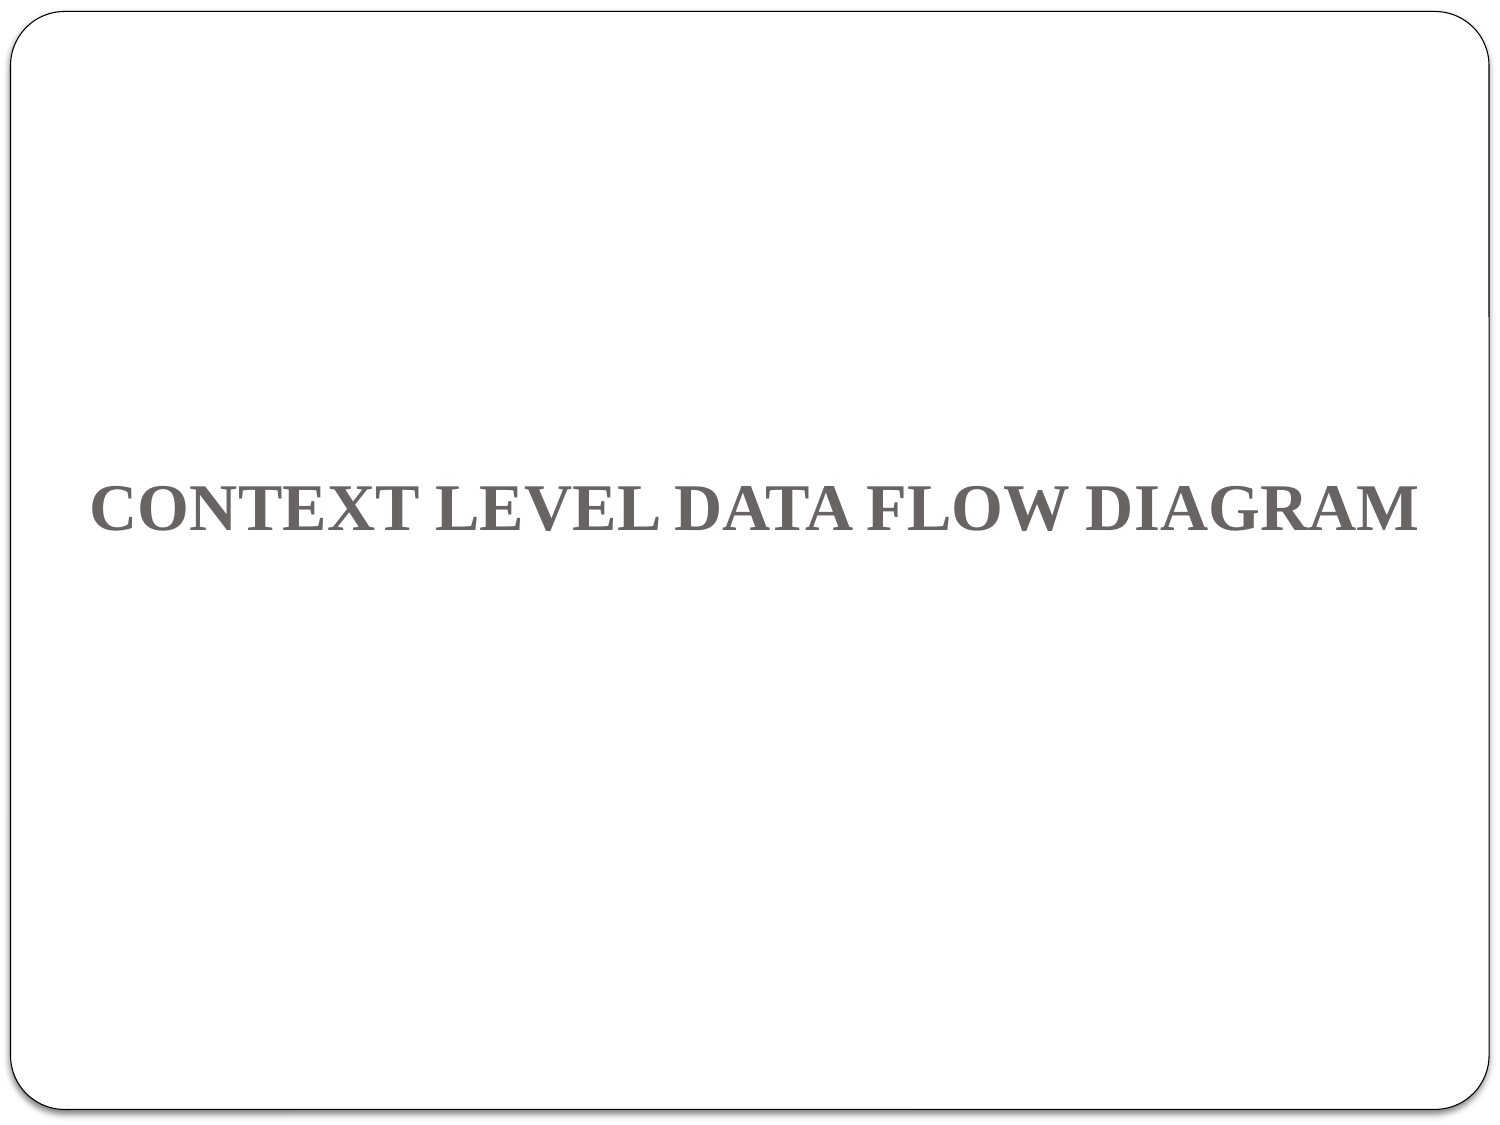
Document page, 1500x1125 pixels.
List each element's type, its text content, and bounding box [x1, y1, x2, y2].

text_box CONTEXT LEVEL DATA FLOW DIAGRAM [75, 416, 1450, 552]
